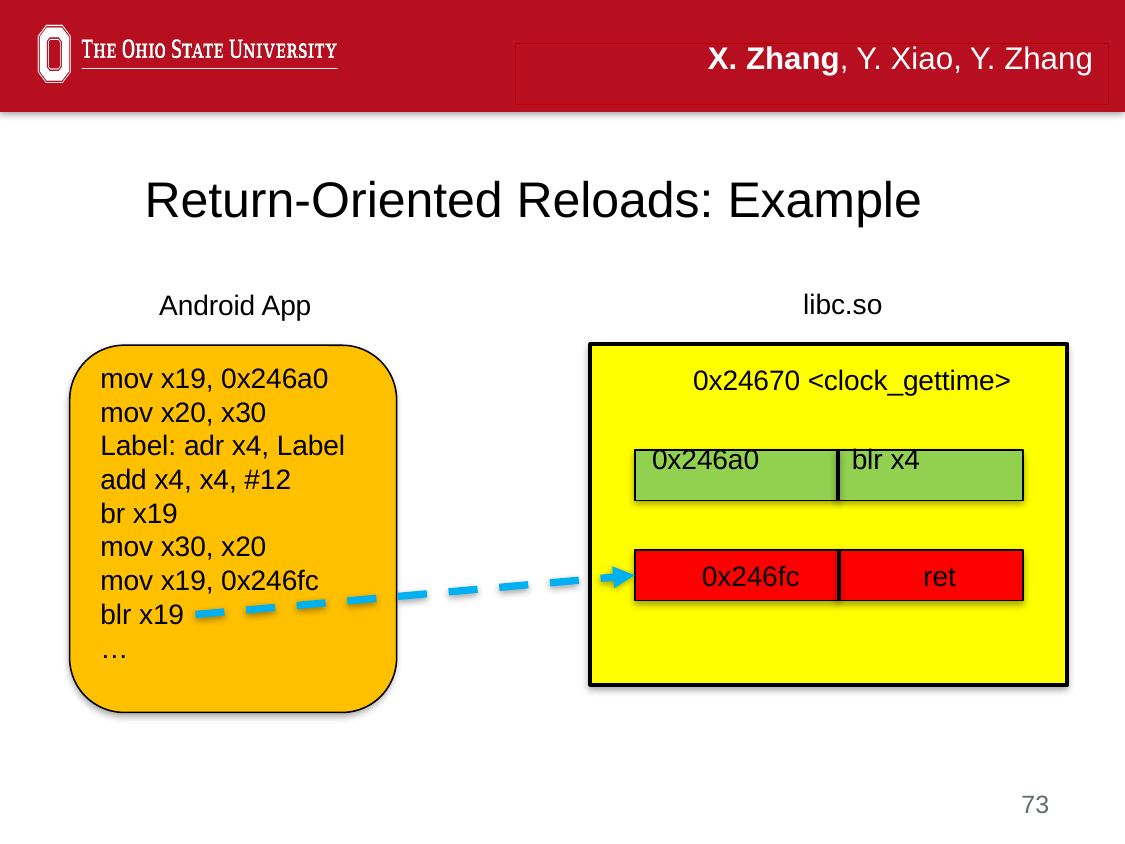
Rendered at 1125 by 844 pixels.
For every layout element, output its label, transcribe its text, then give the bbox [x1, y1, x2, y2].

text_box 0x246fc ret [840, 549, 1024, 601]
text_box 0x246fc ret [634, 549, 837, 601]
list X. Zhang, Y. Xiao, Y. Zhang [515, 43, 1109, 105]
text_box 0x24670 <clock_gettime> [590, 343, 1068, 685]
text_box mov x19, 0x246a0 mov x20, x30 Label: adr x4, Label add x4, x4, #12 br x19 mov x30, x20 mov x19, 0x246fc blr x19 … [68, 344, 398, 714]
text_box 0x246a0 blr x4 [840, 449, 1024, 501]
text_box 0x246a0 blr x4 [634, 449, 836, 501]
text_box Android App [144, 280, 330, 329]
picture [37, 24, 338, 83]
text_box Return-Oriented Reloads: Example [69, 159, 998, 235]
text_box libc.so [750, 279, 936, 328]
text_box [195, 574, 636, 615]
